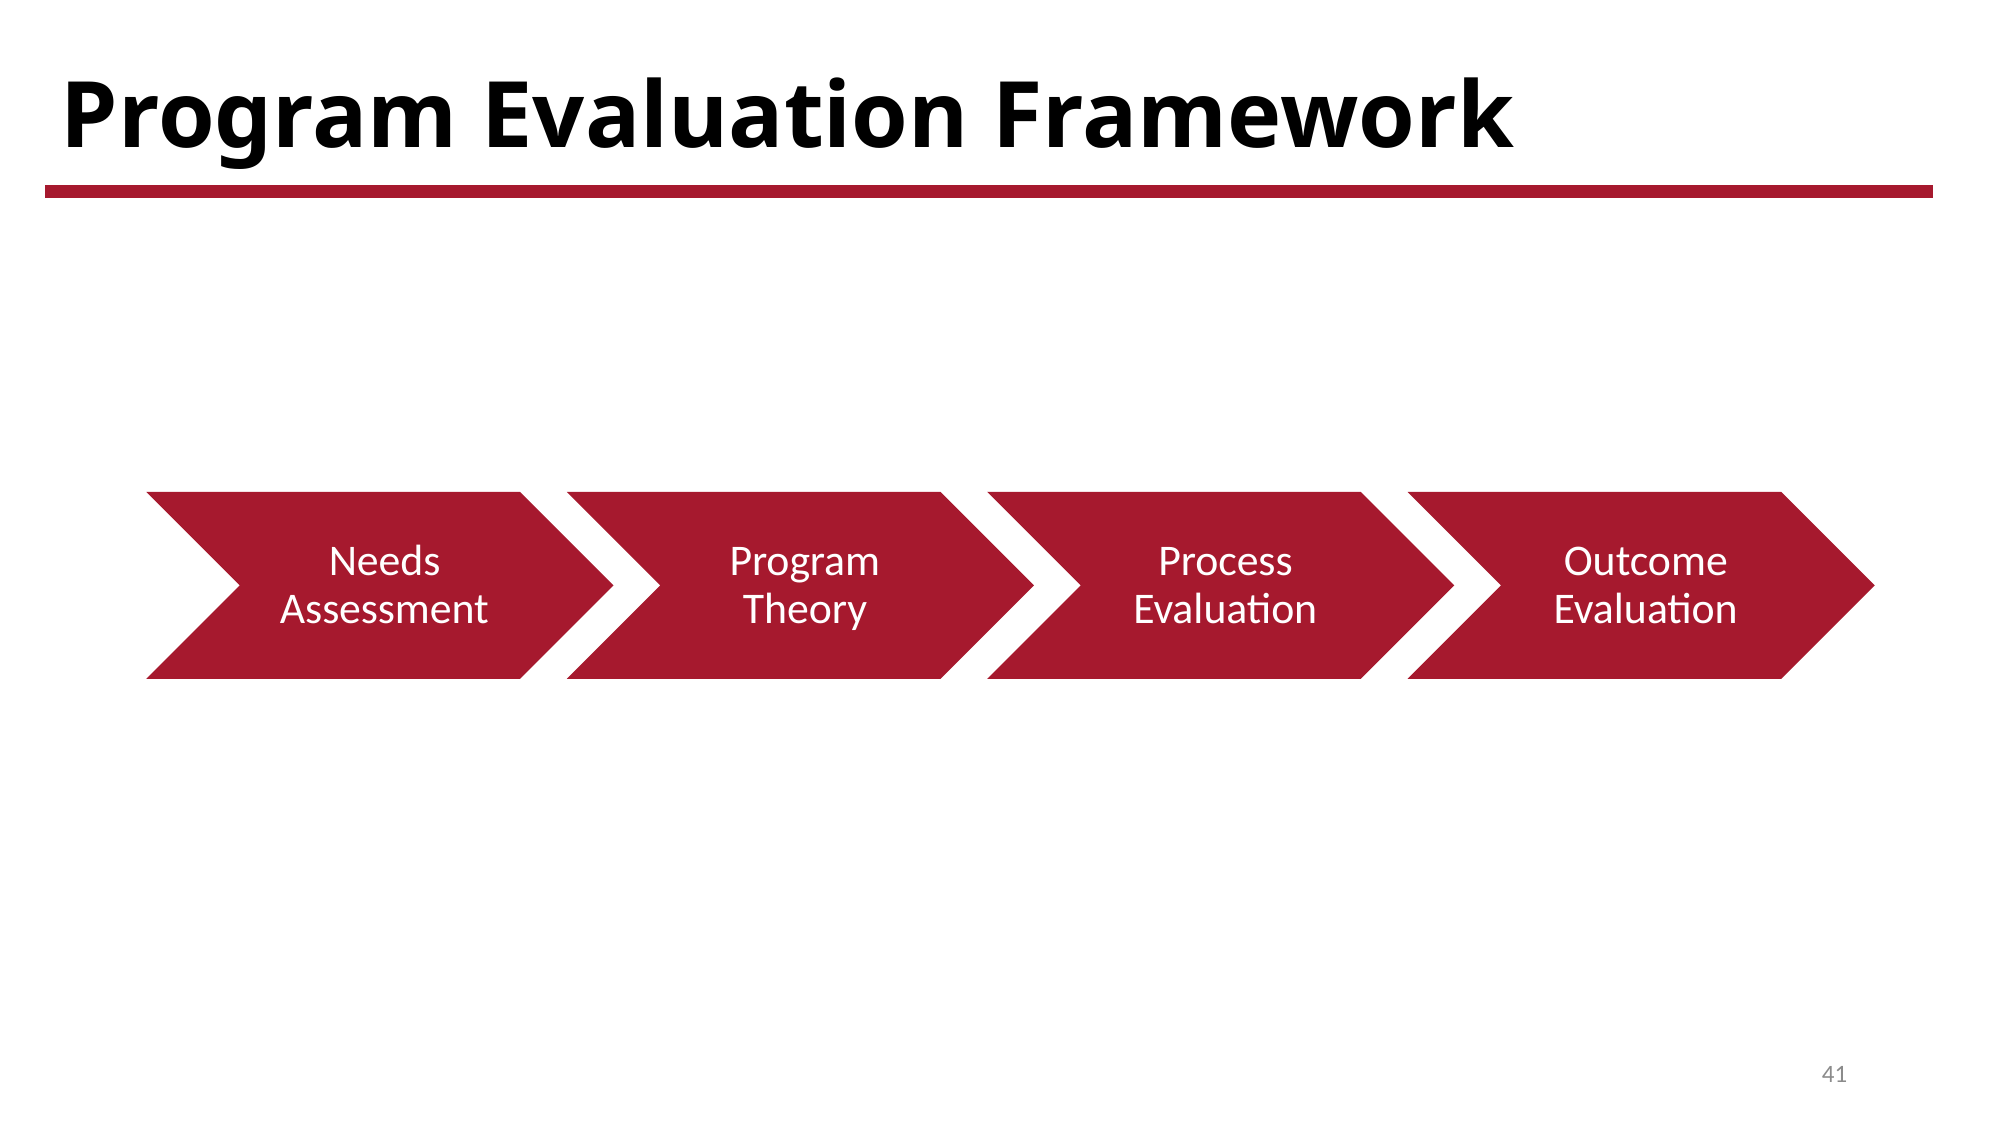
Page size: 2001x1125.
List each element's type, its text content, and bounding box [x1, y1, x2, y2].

slide_number 41 [1412, 1042, 1863, 1103]
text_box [145, 453, 1876, 718]
text_box [45, 185, 1932, 197]
title Program Evaluation Framework [45, 49, 1771, 185]
